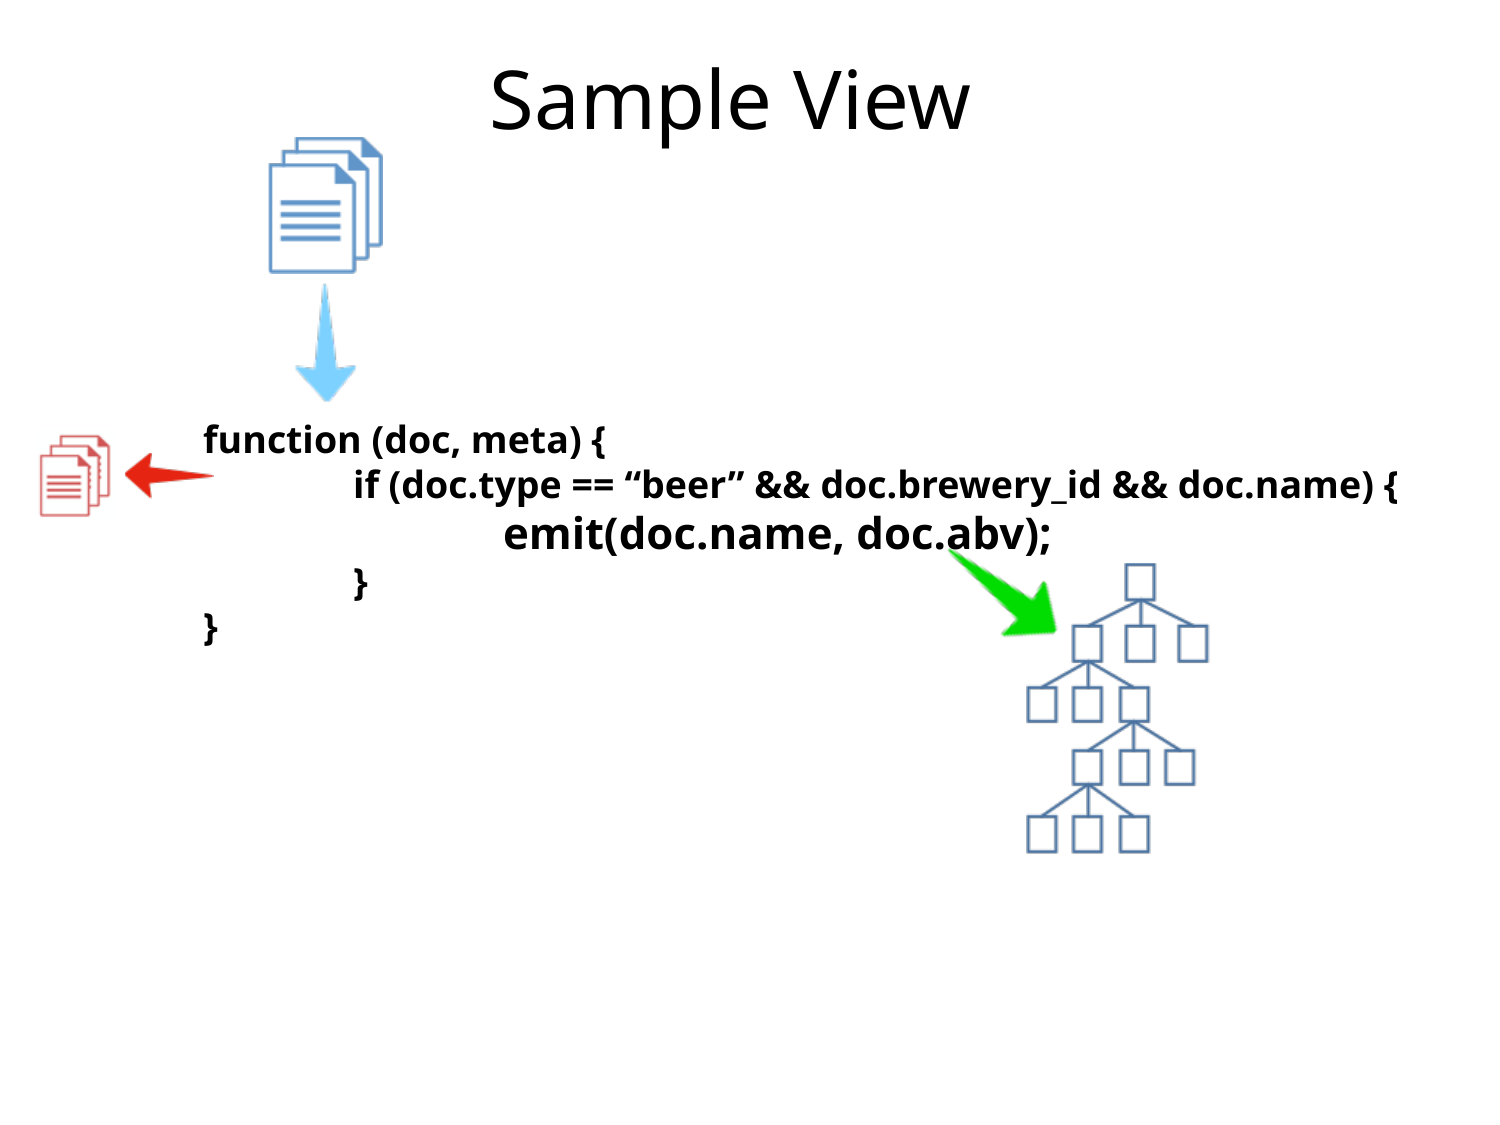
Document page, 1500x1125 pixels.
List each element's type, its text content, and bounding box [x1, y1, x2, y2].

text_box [36, 430, 214, 521]
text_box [267, 137, 383, 403]
text_box function (doc, meta) { if (doc.type == “beer” && doc.brewery_id && doc.name) { emit(doc.name, doc.abv); } } [198, 411, 1448, 714]
text_box Sample View [183, 43, 1279, 149]
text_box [926, 519, 1211, 856]
